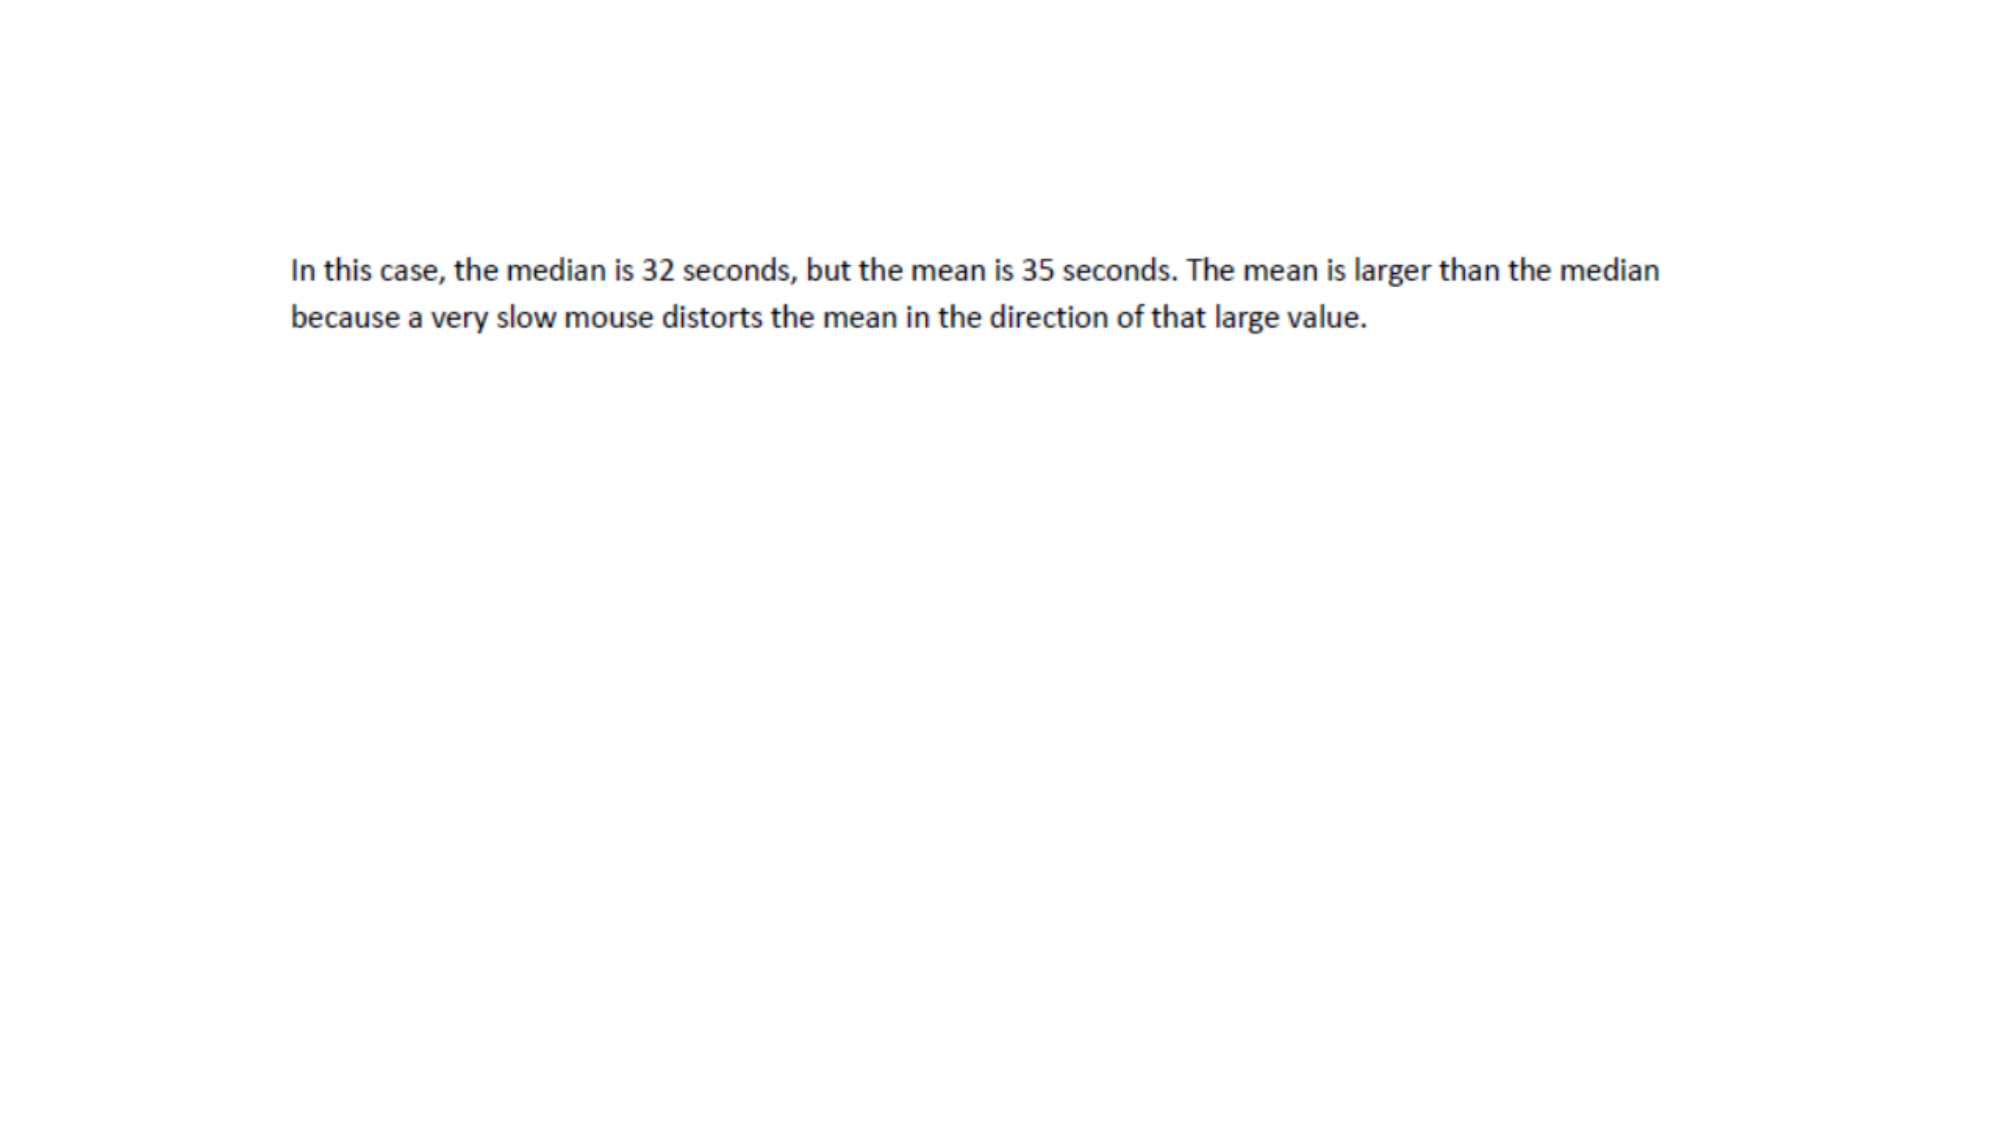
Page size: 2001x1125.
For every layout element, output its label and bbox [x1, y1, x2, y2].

picture [252, 226, 1728, 389]
